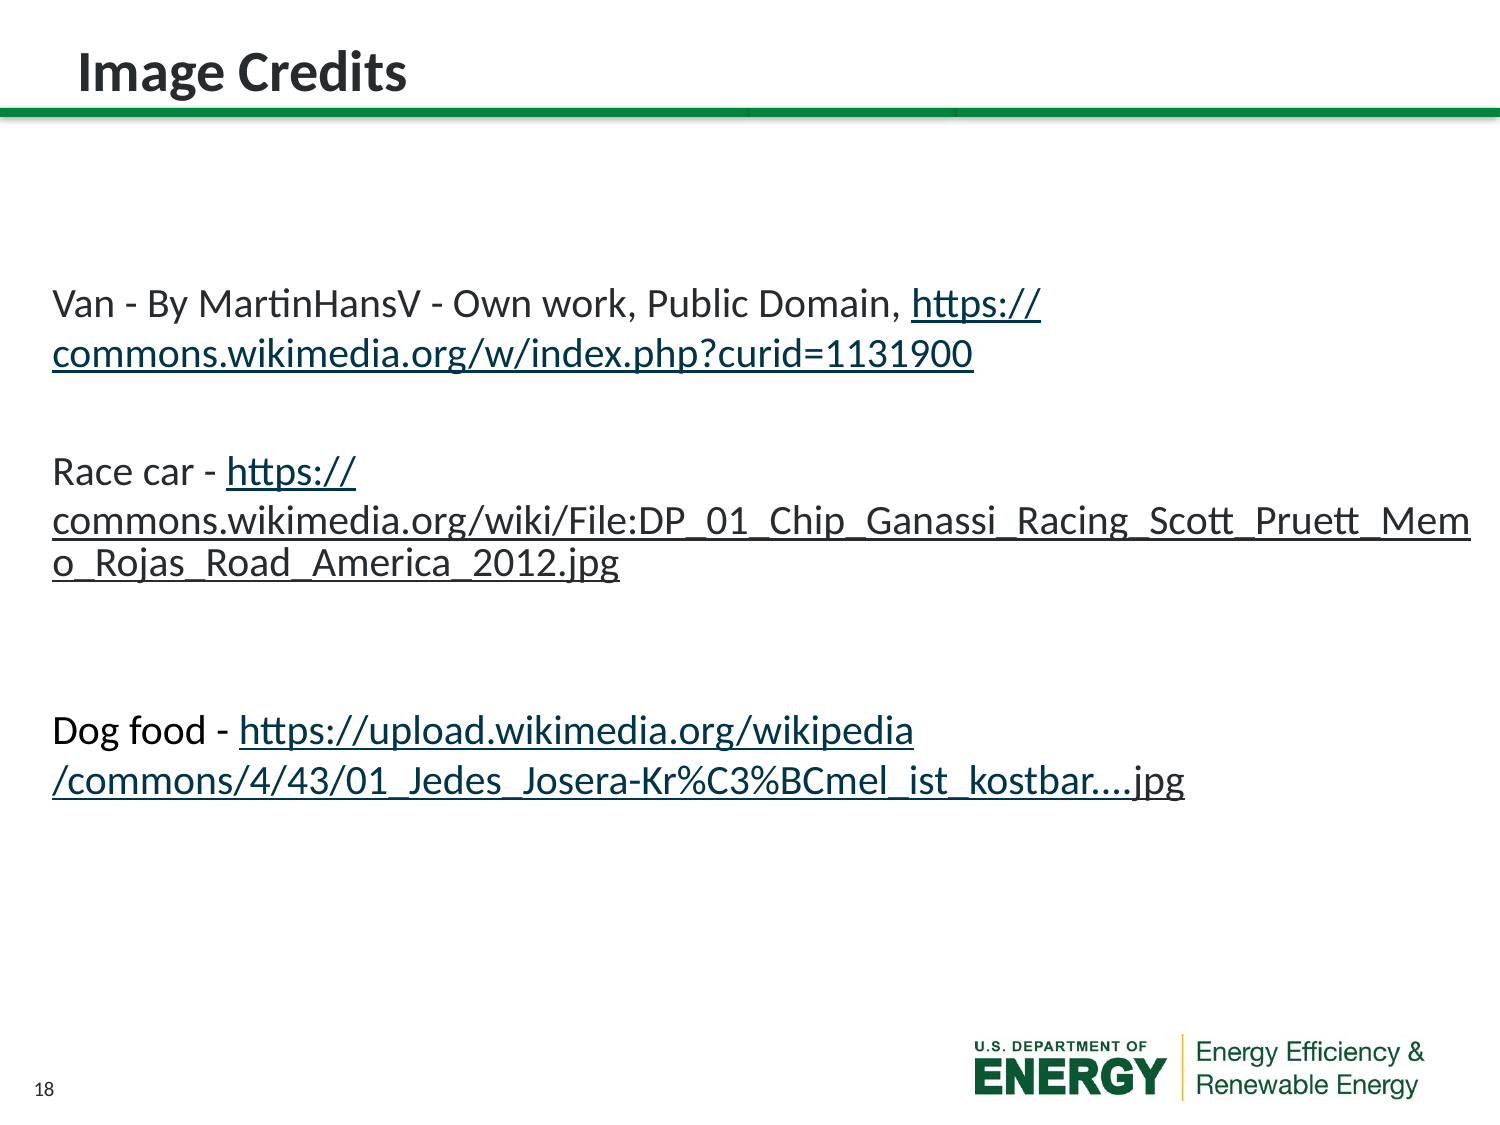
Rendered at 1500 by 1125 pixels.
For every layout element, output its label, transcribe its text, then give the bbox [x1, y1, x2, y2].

picture [975, 1049, 1425, 1101]
title Image Credits [62, 0, 1425, 148]
list Van - By MartinHansV - Own work, Public Domain, https://commons.wikimedia.org/w/index.php?curid=1131900 Race car - https://commons.wikimedia.org/wiki/File:DP_01_Chip_Ganassi_Racing_Scott_Pruett_Memo_Rojas_Road_America_2012.jpg Dog food - https://upload.wikimedia.org/wikipedia/commons/4/43/01_Jedes_Josera-Kr%C3%BCmel_ist_kostbar....jpg [37, 149, 1500, 1049]
